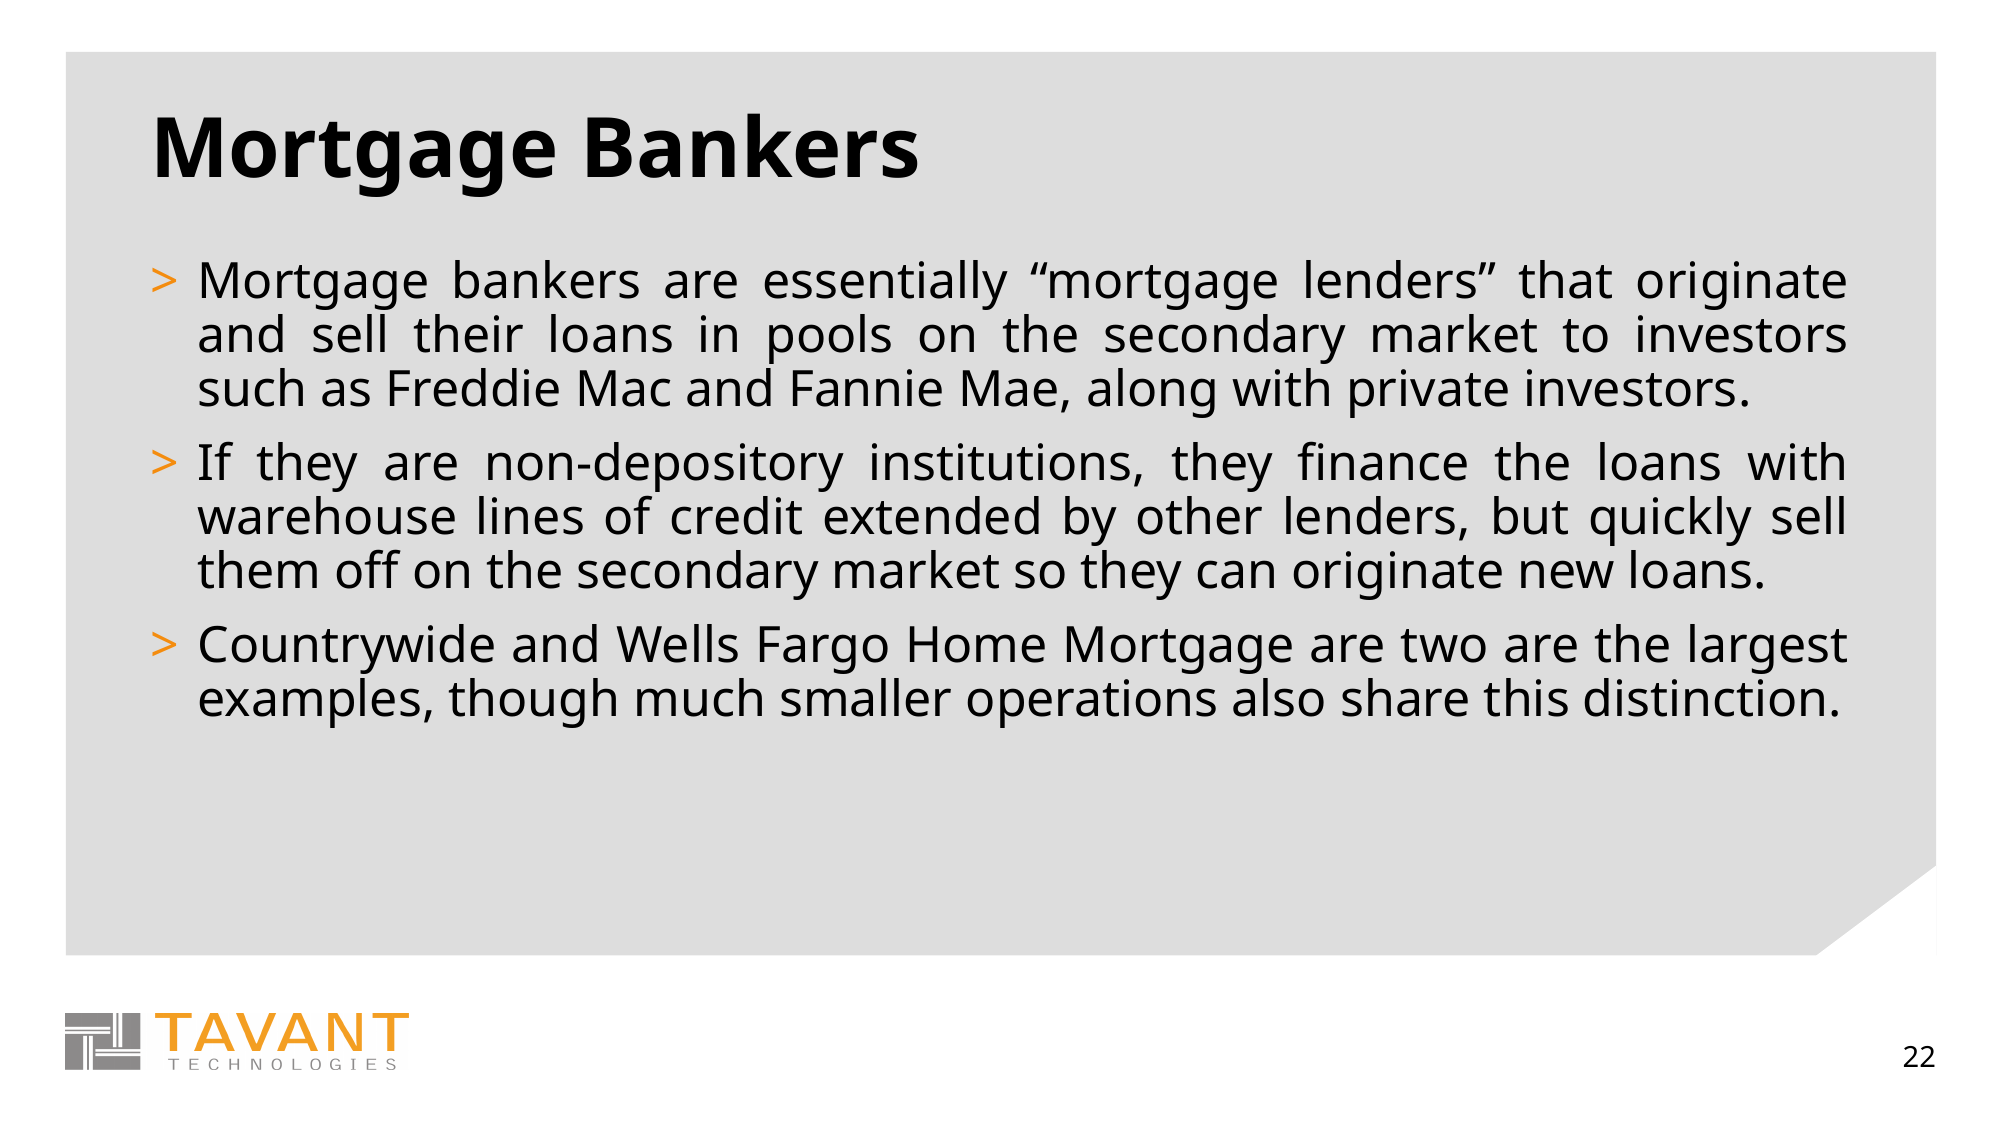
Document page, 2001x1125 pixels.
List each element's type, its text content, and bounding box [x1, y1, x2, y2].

picture [65, 1013, 409, 1070]
slide_number 22 [1519, 1028, 1937, 1090]
list Mortgage bankers are essentially “mortgage lenders” that originate and sell their loans in pools on the secondary market to investors such as Freddie Mac and Fannie Mae, along with private investors. If they are non-depository institutions, they finance the loans with warehouse lines of credit extended by other lenders, but quickly sell them off on the secondary market so they can originate new loans. Countrywide and Wells Fargo Home Mortgage are two are the largest examples, though much smaller operations also share this distinction. [150, 247, 1850, 894]
title Mortgage Bankers [150, 50, 1850, 239]
